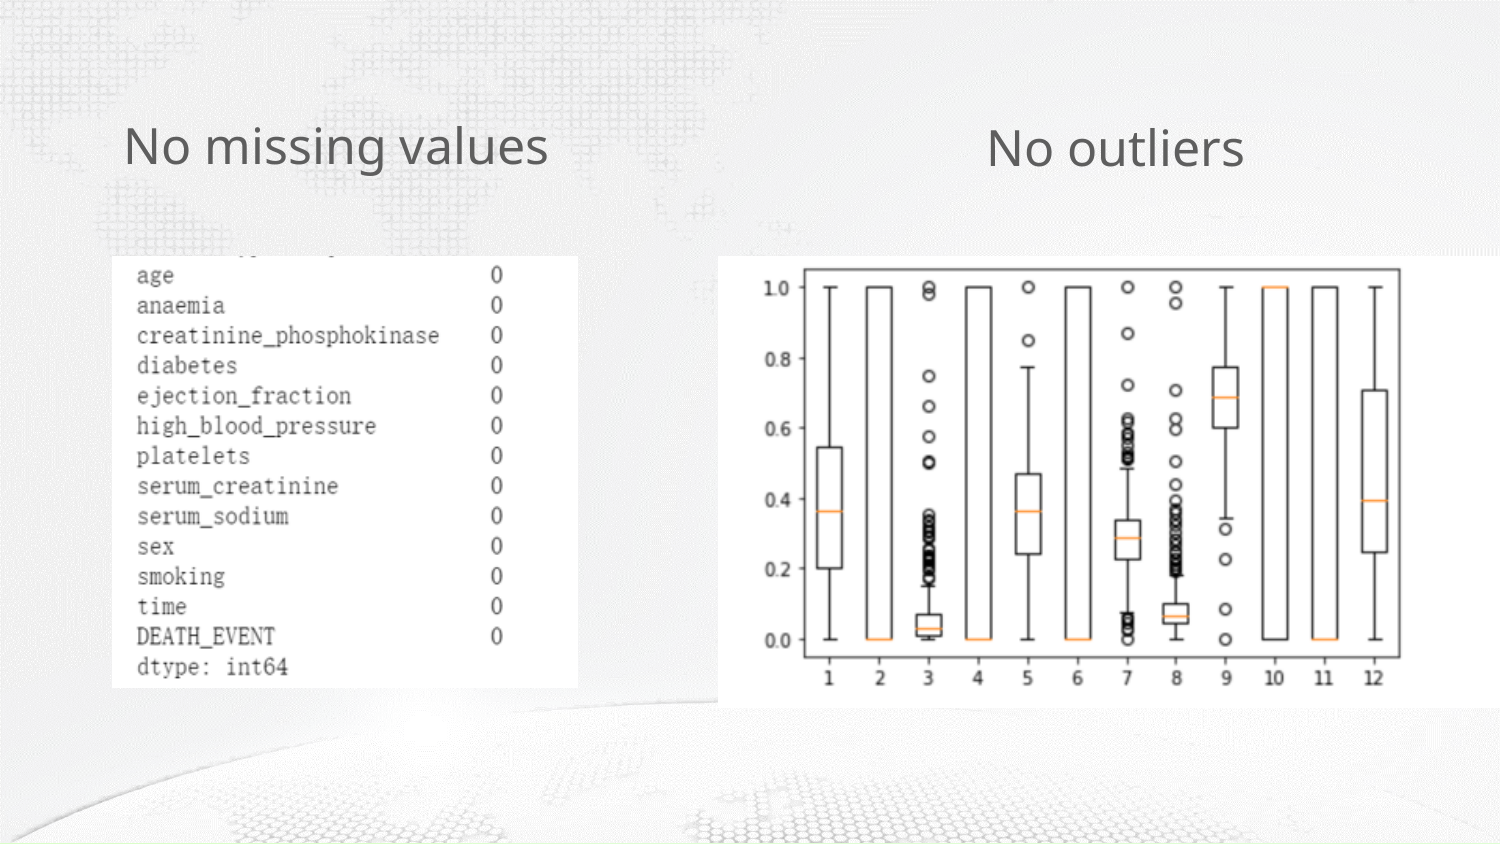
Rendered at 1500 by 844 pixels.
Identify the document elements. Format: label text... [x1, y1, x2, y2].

picture [0, 0, 1500, 843]
text_box No missing values [41, 107, 632, 182]
text_box No outliers [820, 108, 1412, 184]
